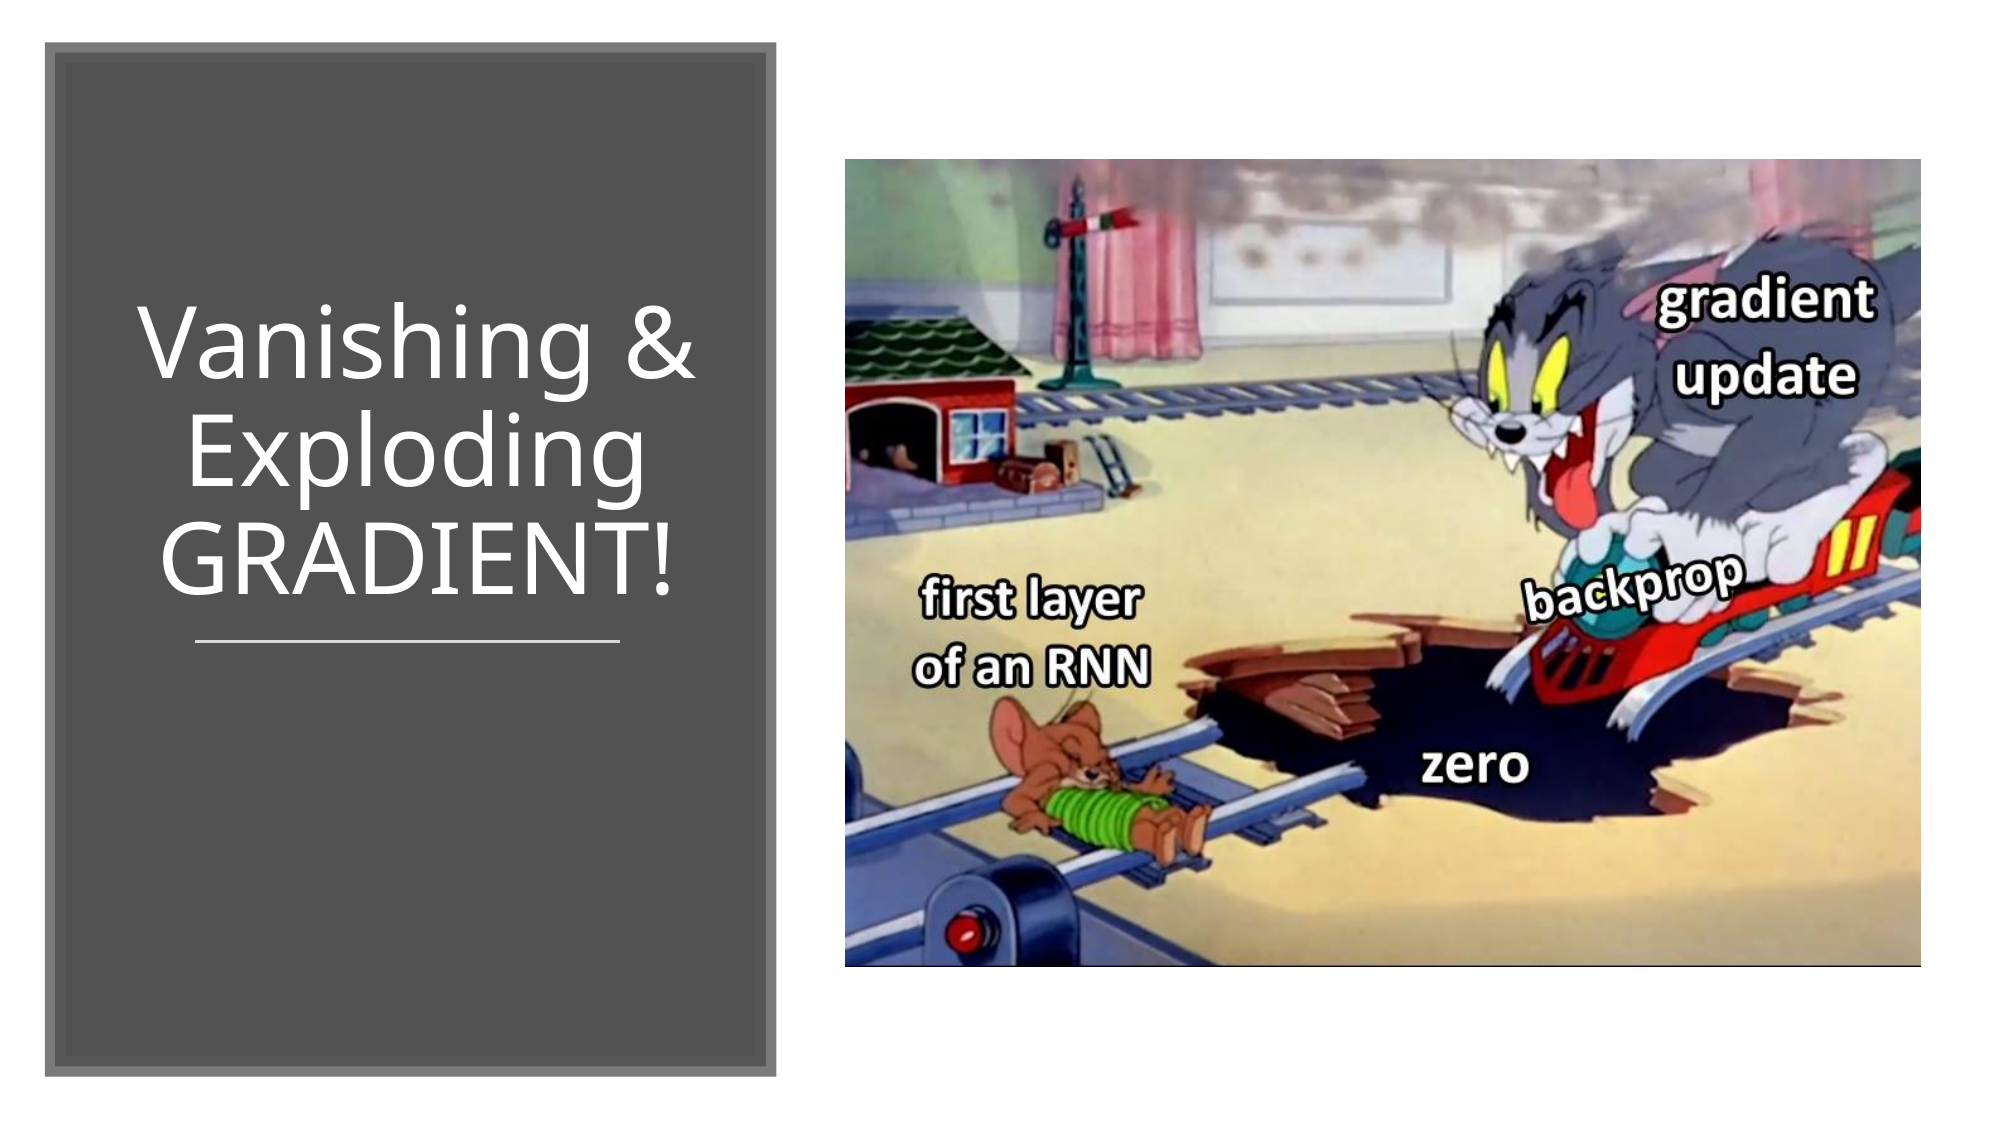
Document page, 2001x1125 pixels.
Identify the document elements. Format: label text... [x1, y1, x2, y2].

text_box [54, 52, 767, 1067]
title Vanishing & Exploding GRADIENT! [110, 149, 724, 624]
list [845, 159, 1921, 967]
